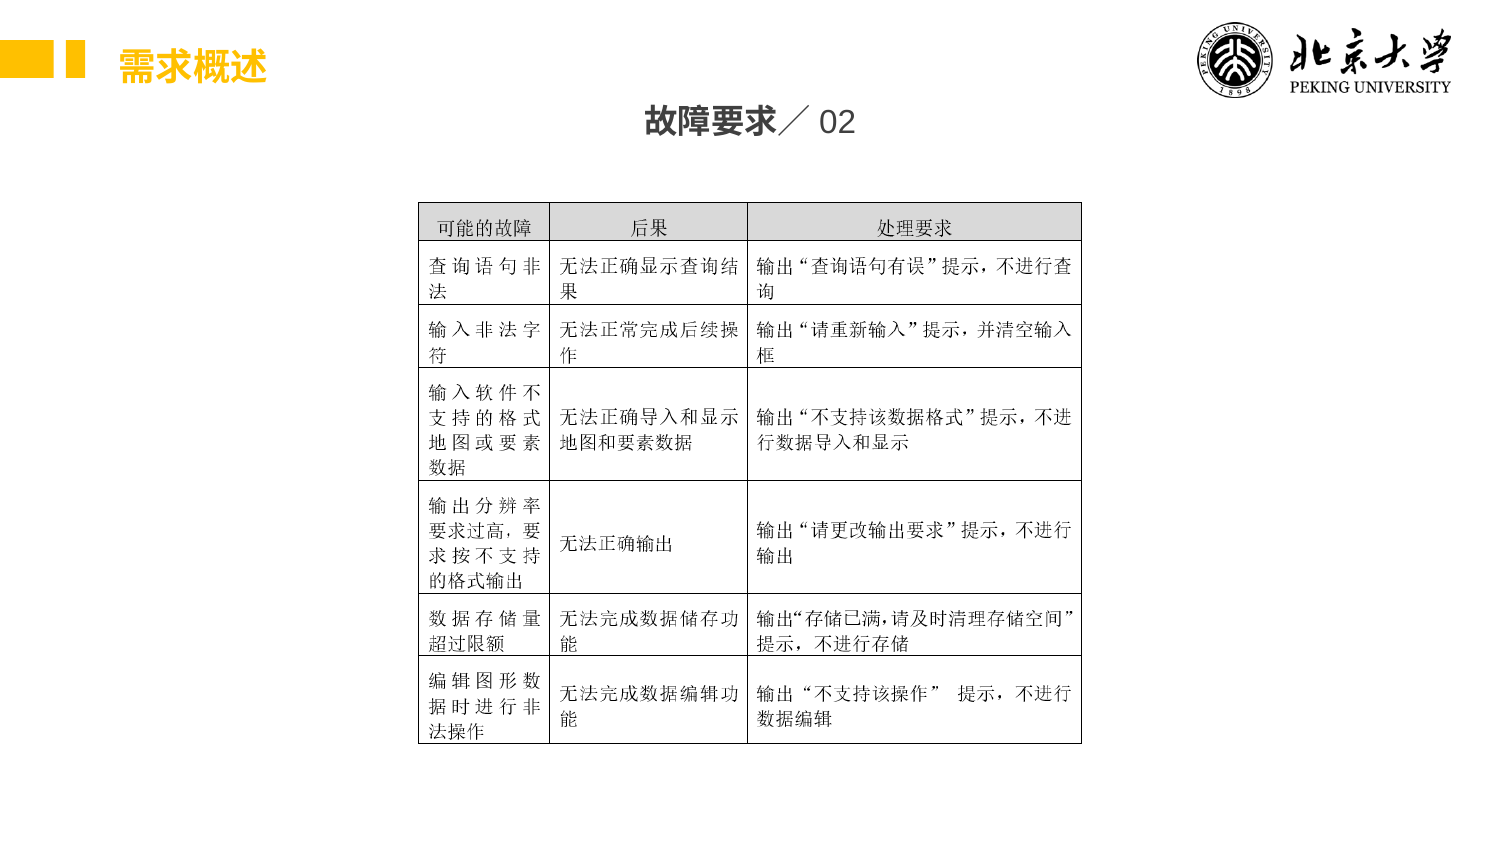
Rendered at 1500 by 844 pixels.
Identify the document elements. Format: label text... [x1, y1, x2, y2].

picture [414, 200, 1085, 745]
text_box 故障要求／02 [574, 82, 927, 146]
text_box [0, 39, 55, 79]
text_box [65, 39, 86, 79]
text_box 需求概述 [106, 37, 280, 94]
picture [1197, 22, 1451, 98]
